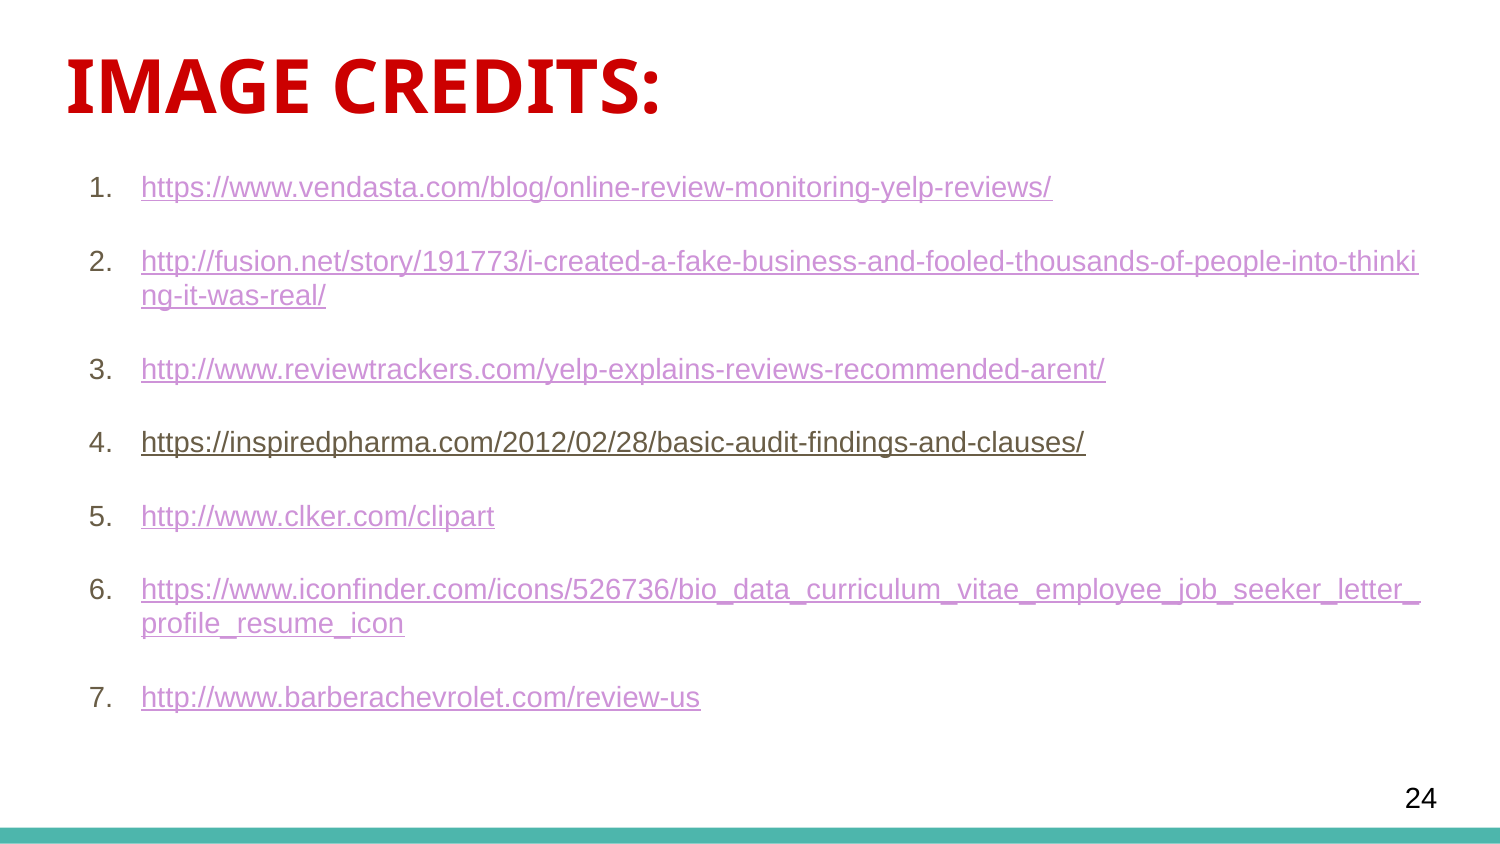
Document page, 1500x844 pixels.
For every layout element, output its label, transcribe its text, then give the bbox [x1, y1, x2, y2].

title IMAGE CREDITS: [51, 23, 1449, 140]
slide_number ‹#› [1389, 764, 1480, 830]
list https://www.vendasta.com/blog/online-review-monitoring-yelp-reviews/ http://fusion.net/story/191773/i-created-a-fake-business-and-fooled-thousands-of-people-into-thinking-it-was-real/ http://www.reviewtrackers.com/yelp-explains-reviews-recommended-arent/ https://inspiredpharma.com/2012/02/28/basic-audit-findings-and-clauses/ http://www.clker.com/clipart https://www.iconfinder.com/icons/526736/bio_data_curriculum_vitae_employee_job_seeker_letter_profile_resume_icon http://www.barberachevrolet.com/review-us [51, 148, 1449, 754]
